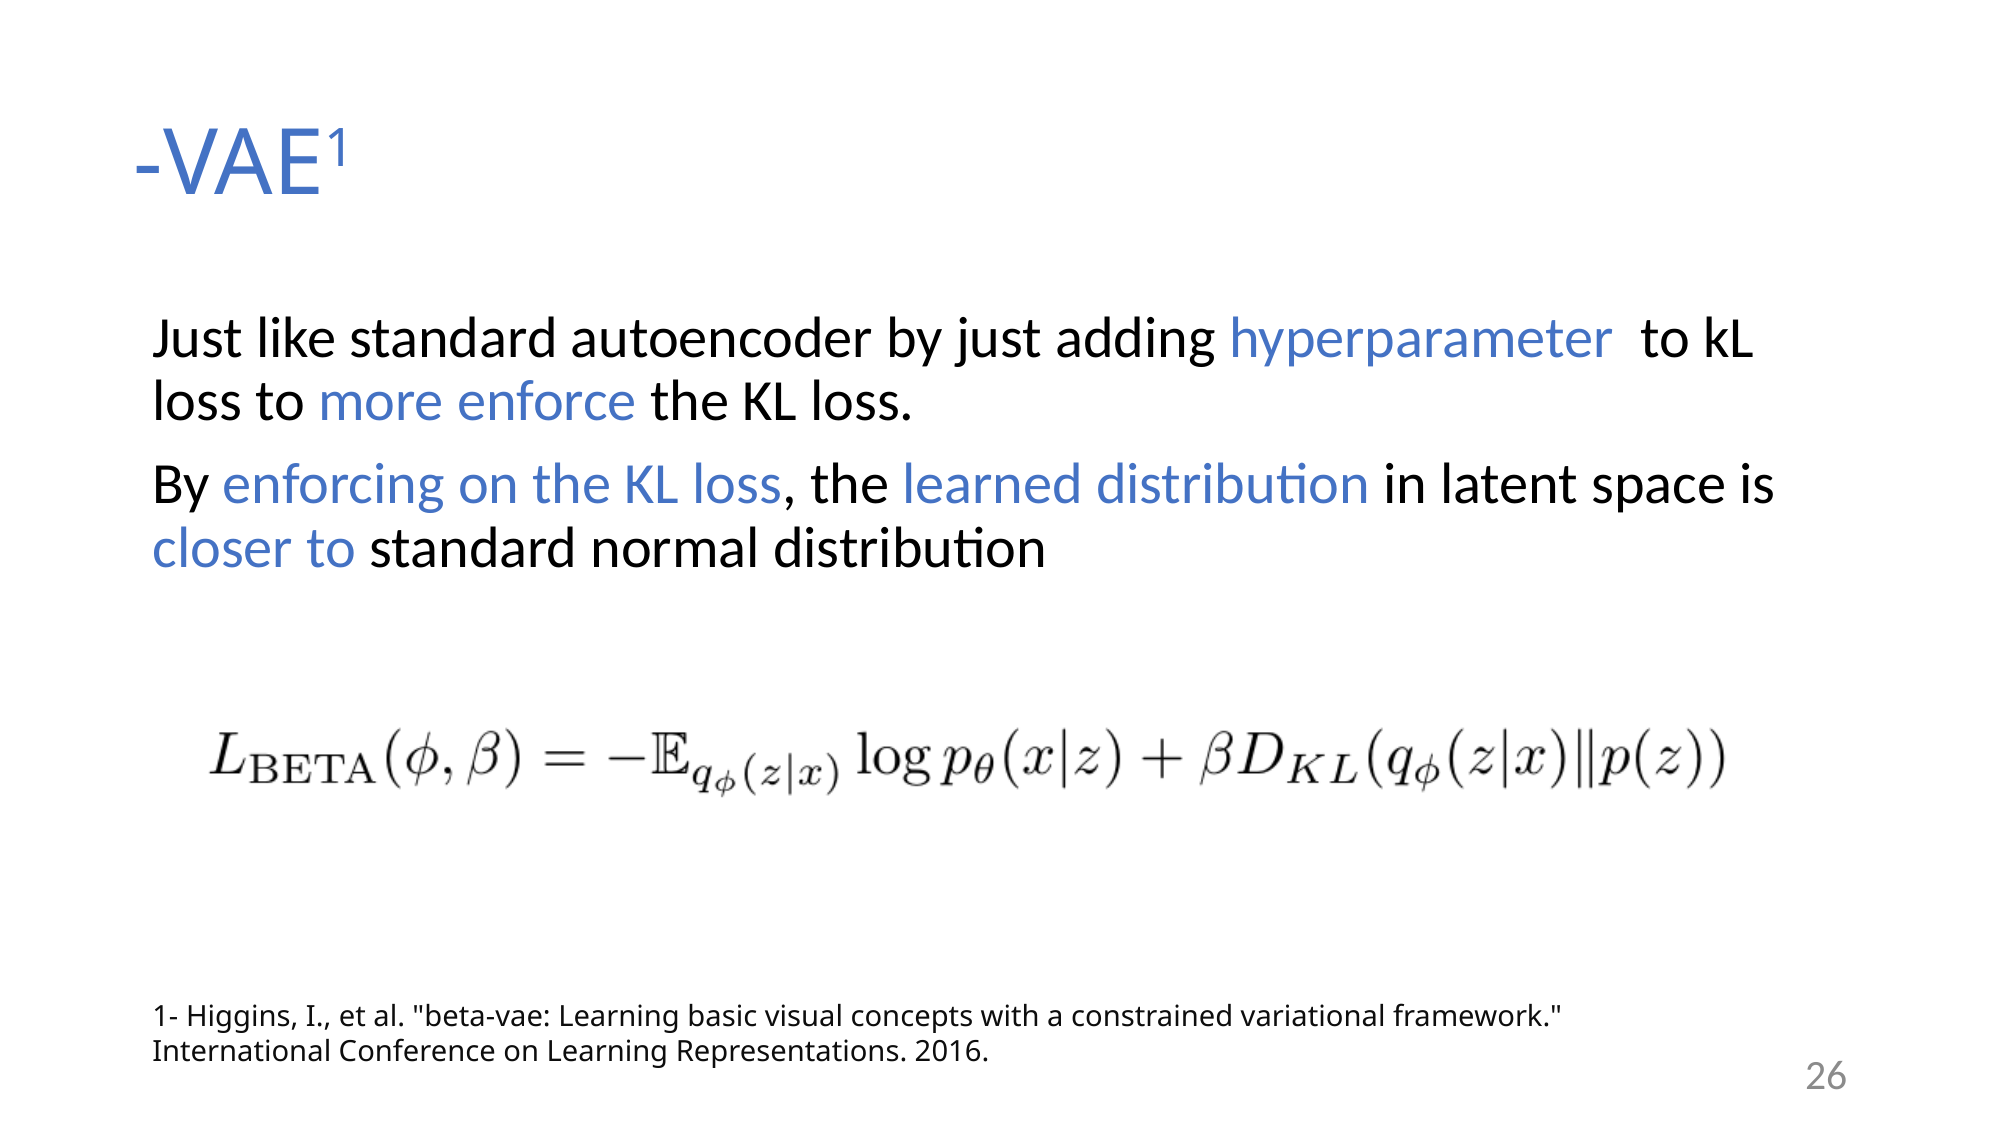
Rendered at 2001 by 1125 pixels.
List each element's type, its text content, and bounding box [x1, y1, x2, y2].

slide_number 25 [1753, 1042, 1863, 1103]
picture [182, 698, 1741, 821]
text_box 1- Higgins, I., et al. "beta-vae: Learning basic visual concepts with a constrained variational framework." International Conference on Learning Representations. 2016. [137, 989, 1652, 1075]
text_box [864, 464, 1015, 498]
